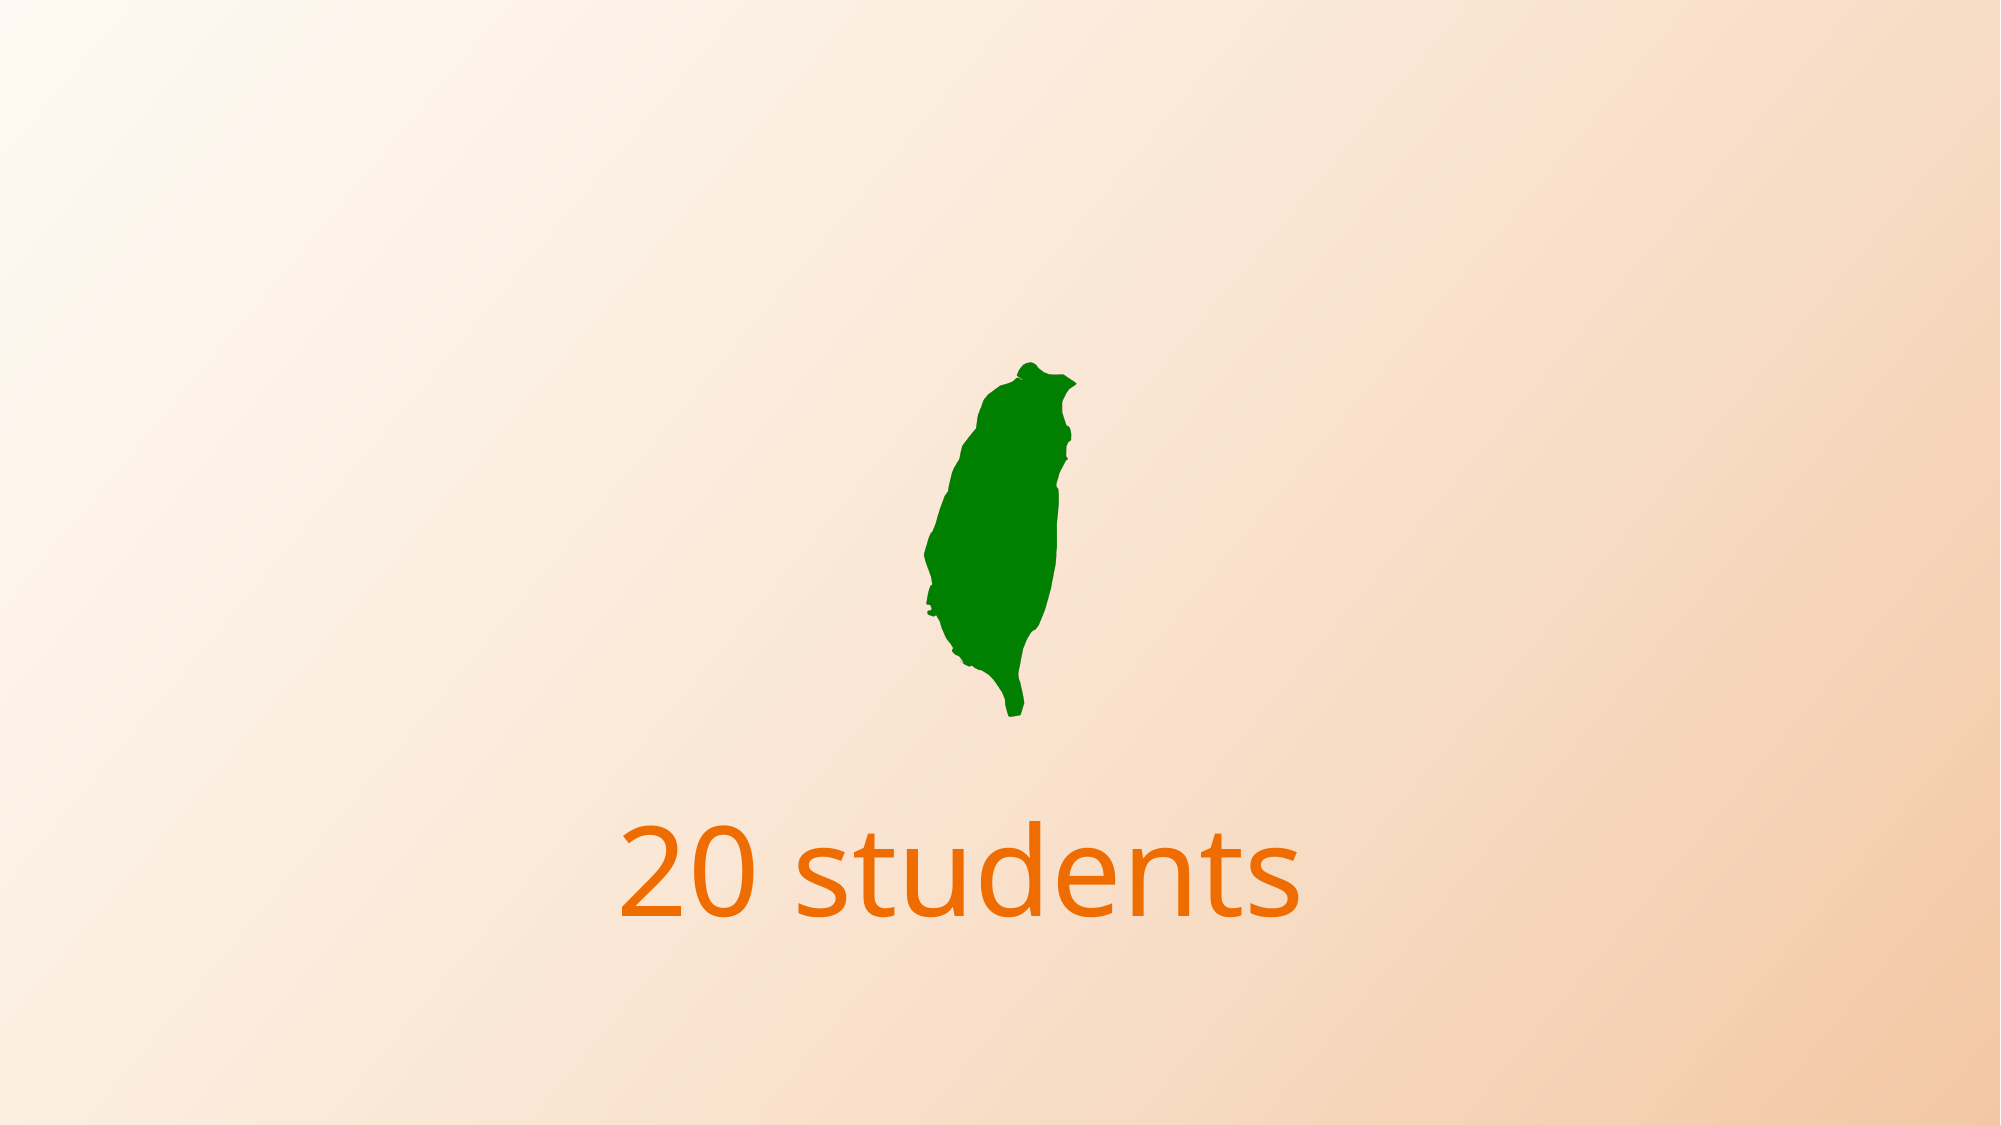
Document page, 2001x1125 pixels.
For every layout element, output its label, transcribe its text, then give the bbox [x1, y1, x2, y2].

picture [869, 331, 1131, 748]
text_box 20 students [601, 747, 1398, 1005]
